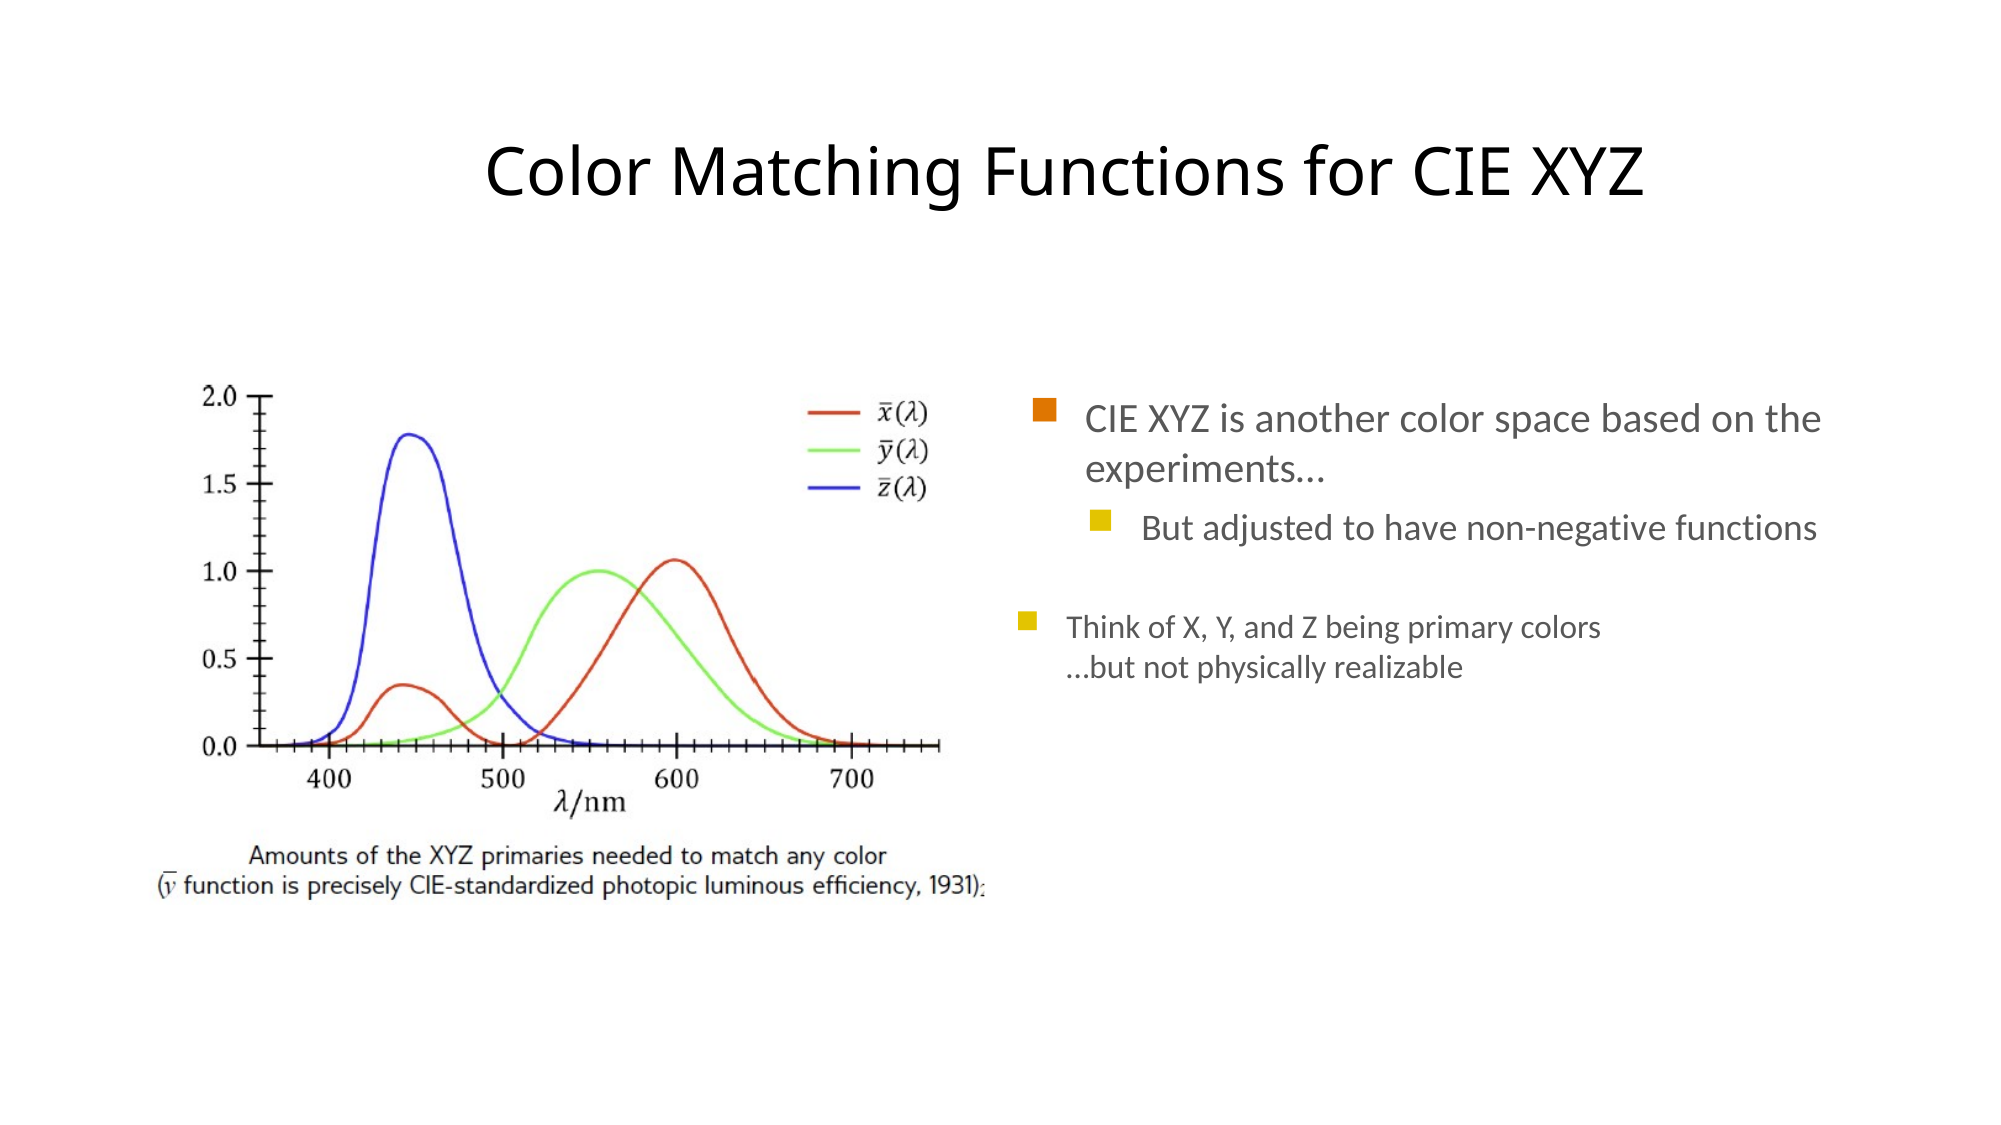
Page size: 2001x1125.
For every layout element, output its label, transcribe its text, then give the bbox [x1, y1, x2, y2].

text_box CIE XYZ is another color space based on the experiments… But adjusted to have non-negative functions Think of X, Y, and Z being primary colors …but not physically realizable [999, 383, 1988, 693]
text_box [130, 354, 985, 905]
title Color Matching Functions for CIE XYZ [387, 74, 2000, 263]
